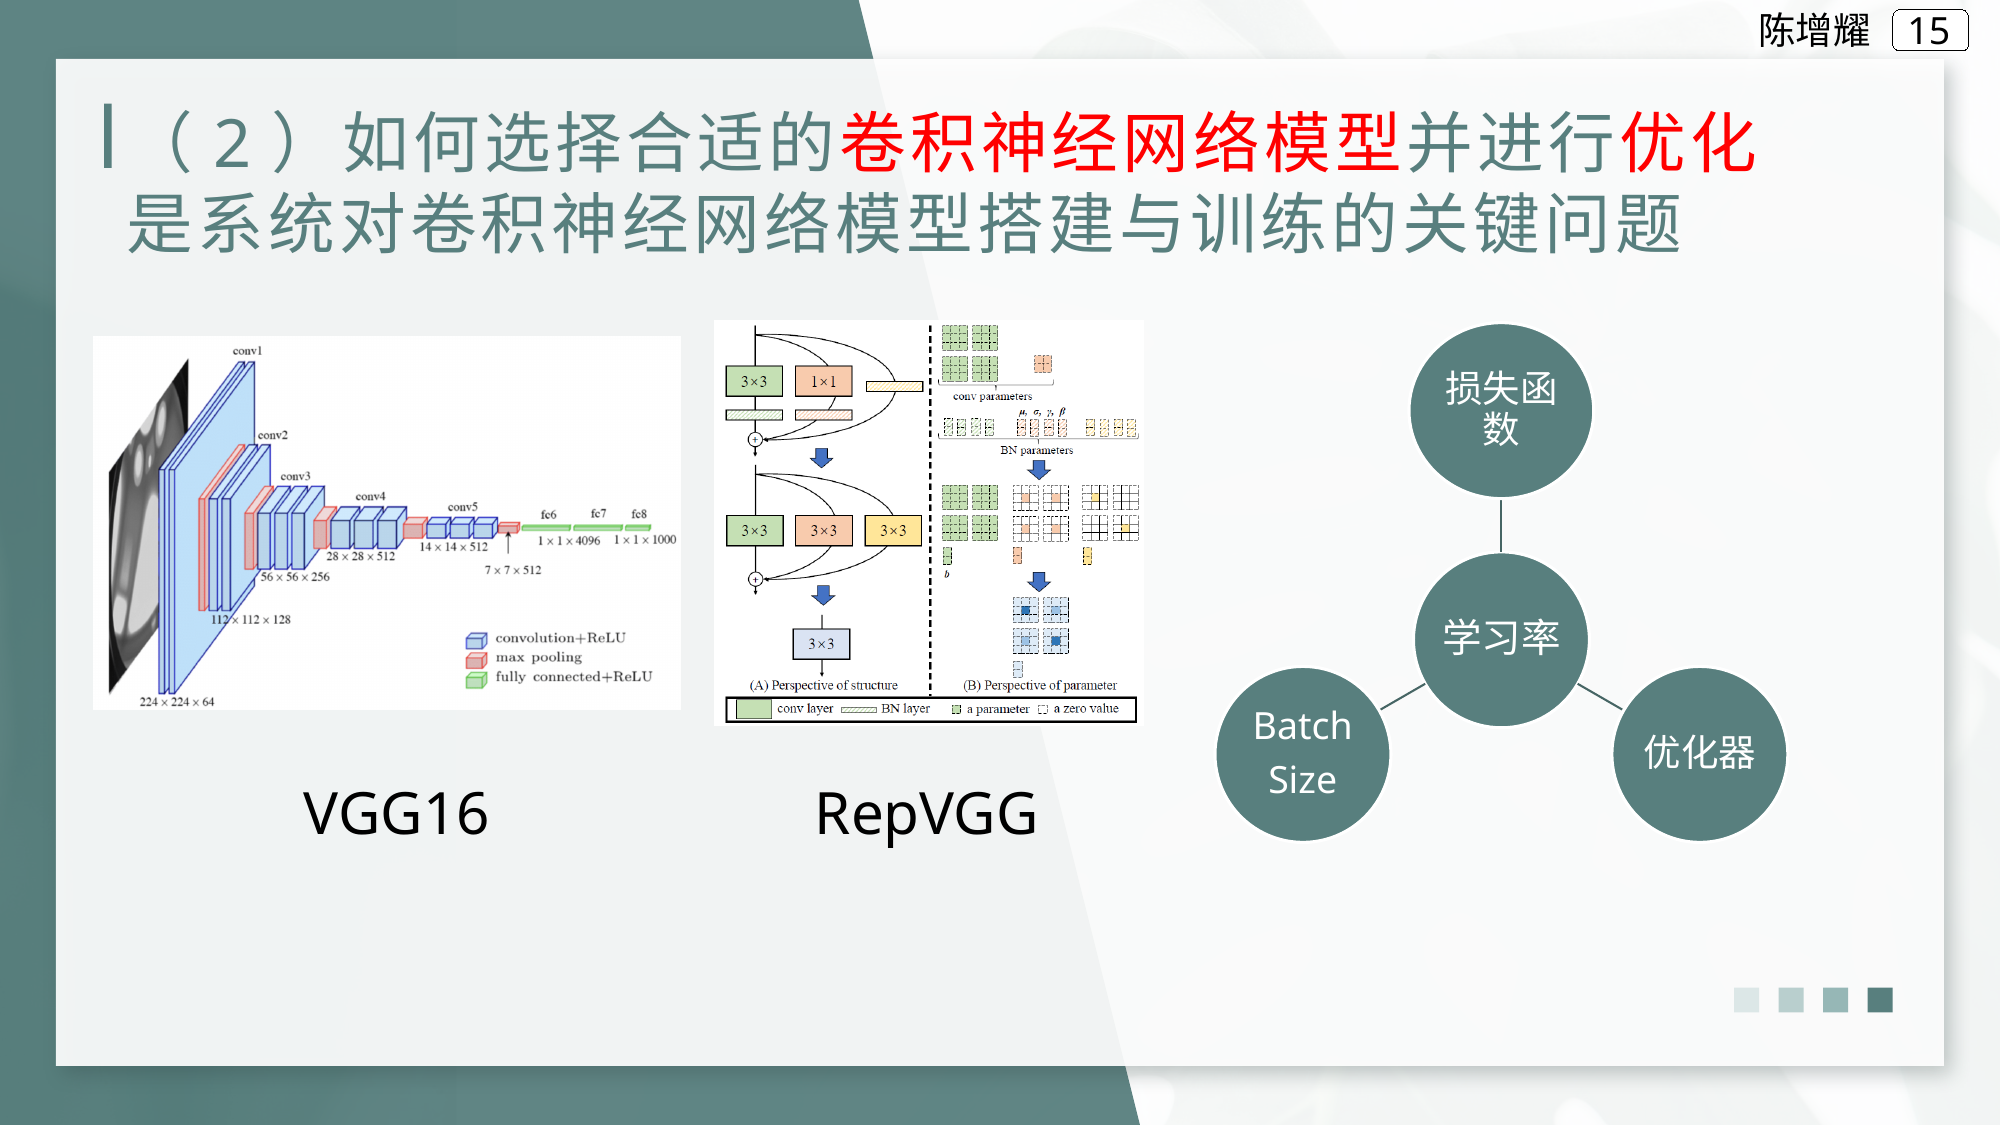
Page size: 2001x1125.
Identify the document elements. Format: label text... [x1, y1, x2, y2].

text_box 陈增耀 [1743, 0, 1935, 60]
picture [714, 320, 1130, 726]
picture [93, 336, 681, 710]
title （2）如何选择合适的卷积神经网络模型并进行优化 是系统对卷积神经网络模型搭建与训练的关键问题 [111, 93, 1879, 1000]
text_box RepVGG [800, 768, 1092, 854]
text_box VGG16 [289, 768, 581, 854]
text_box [1130, 320, 1873, 845]
